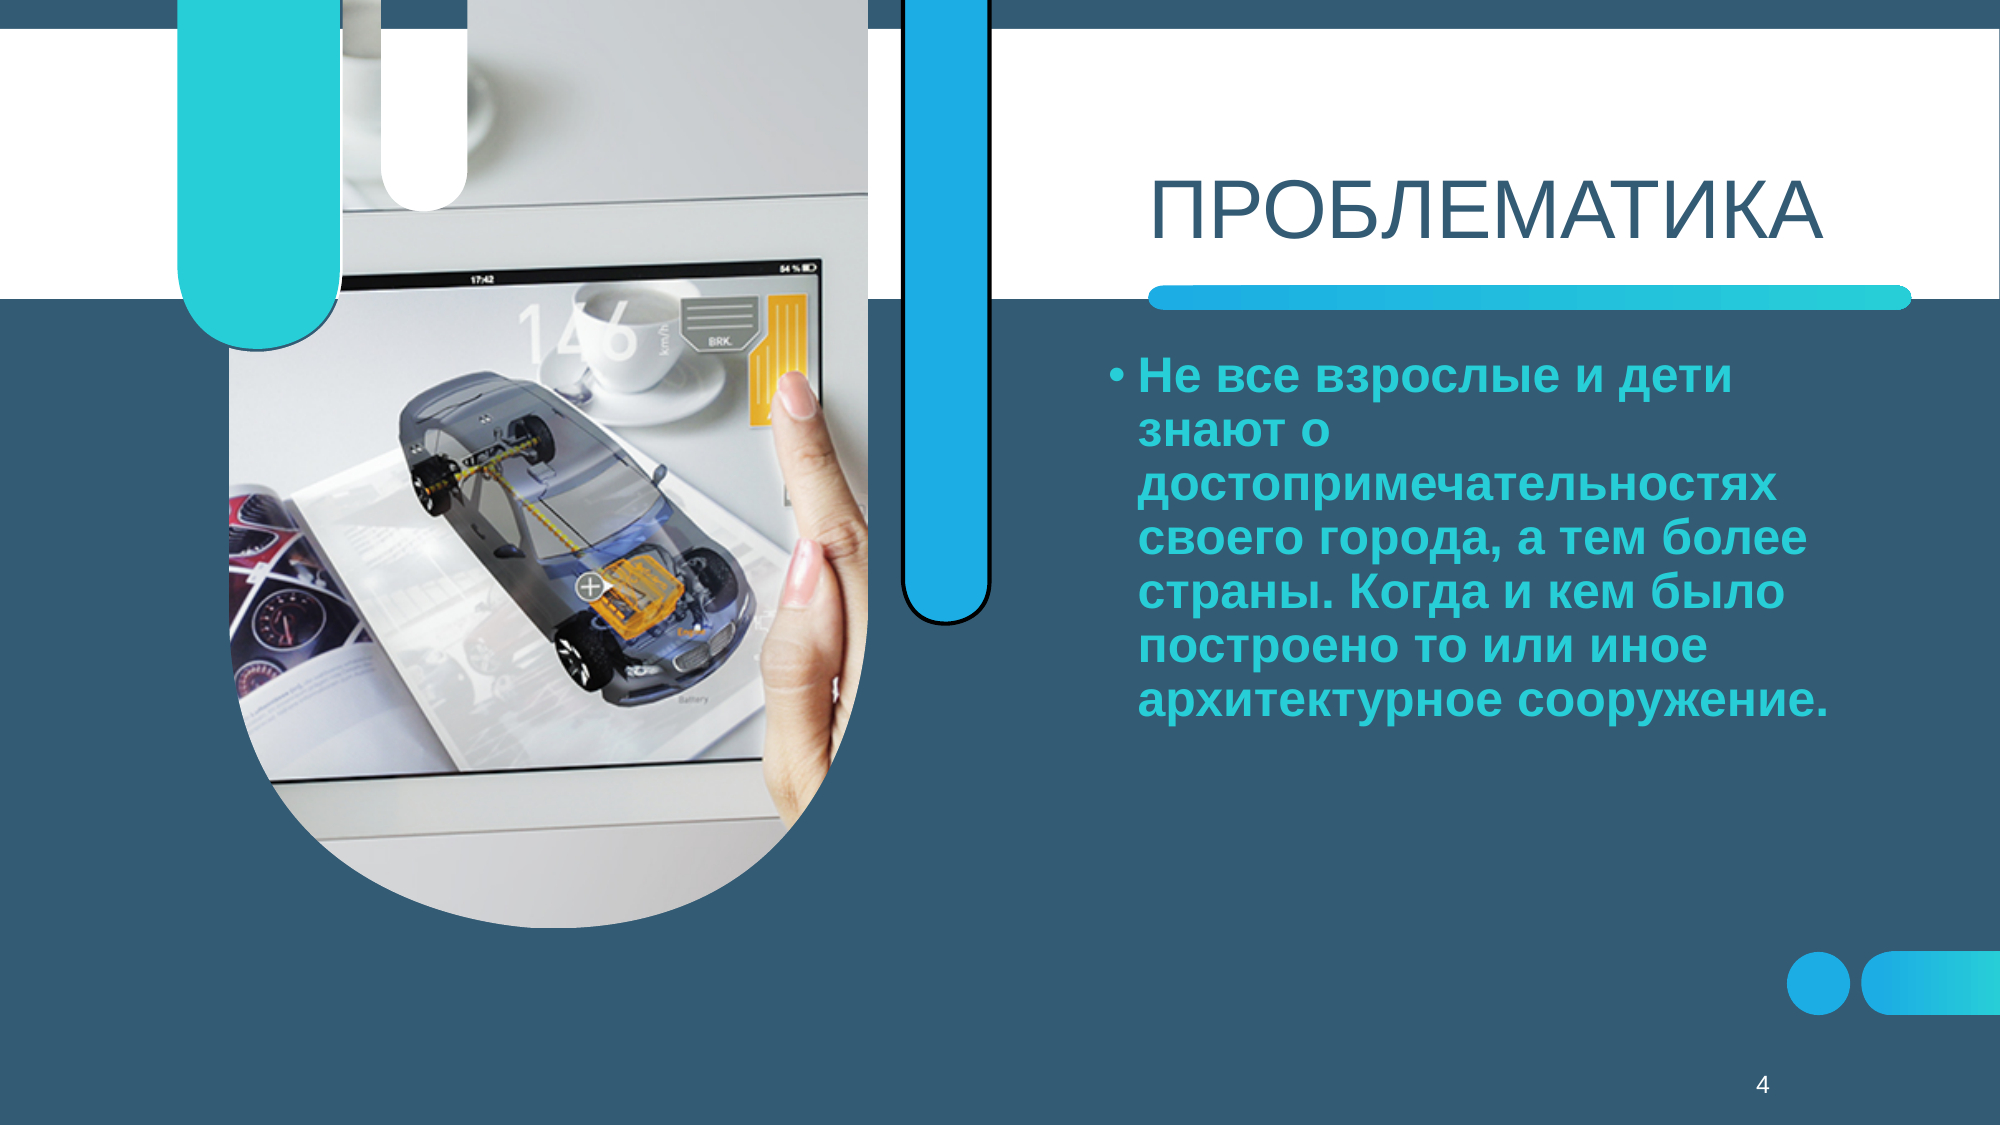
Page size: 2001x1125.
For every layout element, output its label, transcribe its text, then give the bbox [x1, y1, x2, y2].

list Не все взрослые и дети знают о достопримечательностях своего города, а тем более страны. Когда и кем было построено то или иное архитектурное сооружение. [1093, 342, 1880, 945]
picture [228, 0, 869, 929]
slide_number 4 [1748, 1053, 1904, 1114]
title Проблематика [1133, 148, 1934, 278]
